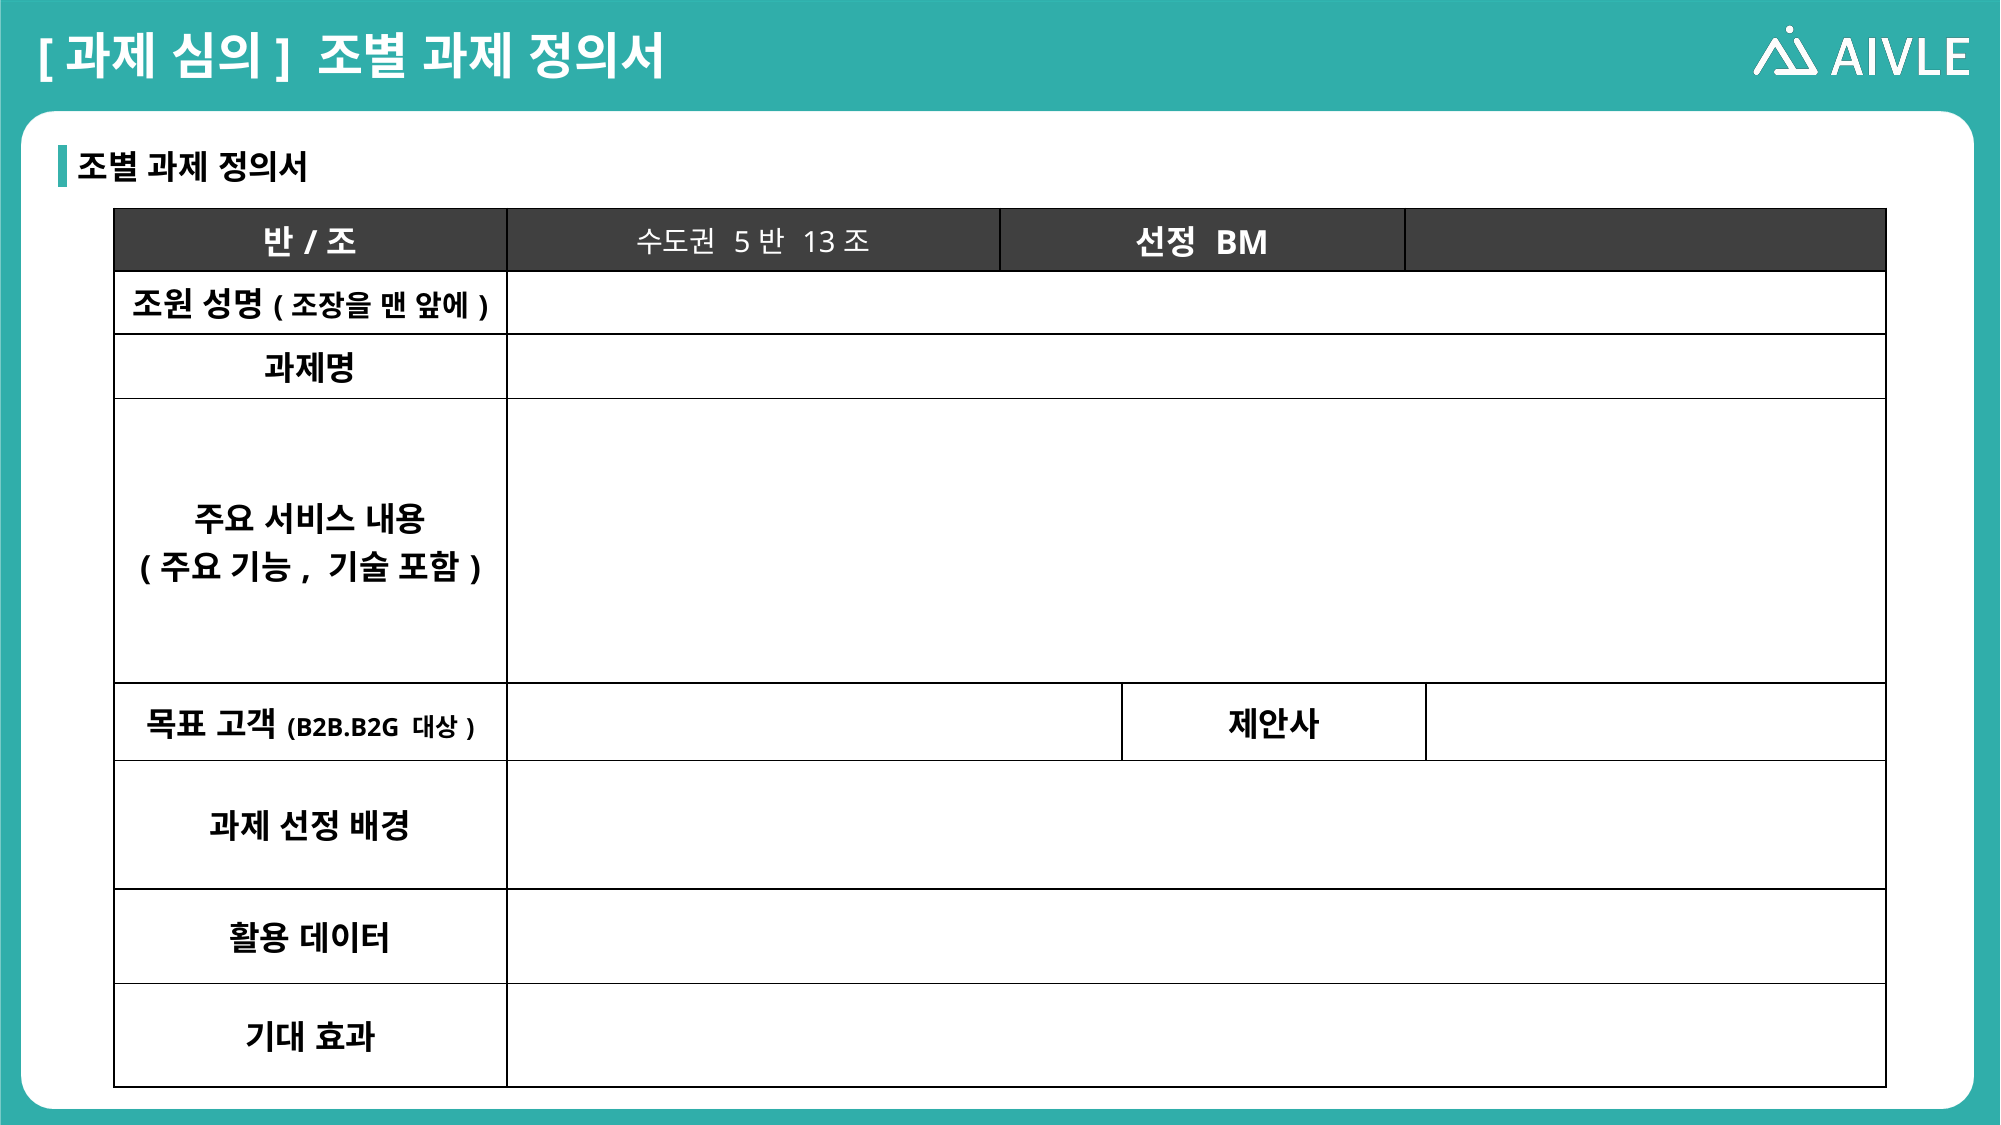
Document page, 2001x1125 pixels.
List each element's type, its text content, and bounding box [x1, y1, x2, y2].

table_header 반/조 [115, 209, 506, 270]
table_cell [508, 399, 1885, 682]
table_cell [508, 272, 1885, 333]
table_cell 조원 성명(조장을 맨 앞에) [115, 272, 506, 333]
table_cell 과제명 [115, 335, 506, 398]
table_cell 과제 선정 배경 [115, 761, 506, 888]
table_cell [1427, 684, 1885, 760]
table_cell [508, 890, 1885, 983]
table_cell 주요 서비스 내용 (주요 기능, 기술 포함) [115, 399, 506, 682]
table_header 선정 BM [1001, 209, 1404, 270]
table_cell [508, 761, 1885, 888]
table_cell 목표 고객(B2B.B2G 대상) [115, 684, 506, 760]
table_cell [508, 684, 1121, 760]
text_box 조별 과제 정의서 [62, 140, 1514, 192]
table_cell [508, 984, 1885, 1086]
table_header 수도권 5반 13조 [508, 209, 999, 270]
table_cell 기대 효과 [115, 984, 506, 1086]
table_cell 활용 데이터 [115, 890, 506, 983]
text_box [과제 심의] 조별 과제 정의서 [22, 16, 1073, 92]
picture [0, 0, 2000, 1125]
table_cell 제안사 [1123, 684, 1425, 760]
table_header [1406, 209, 1885, 270]
table_cell [508, 335, 1885, 398]
